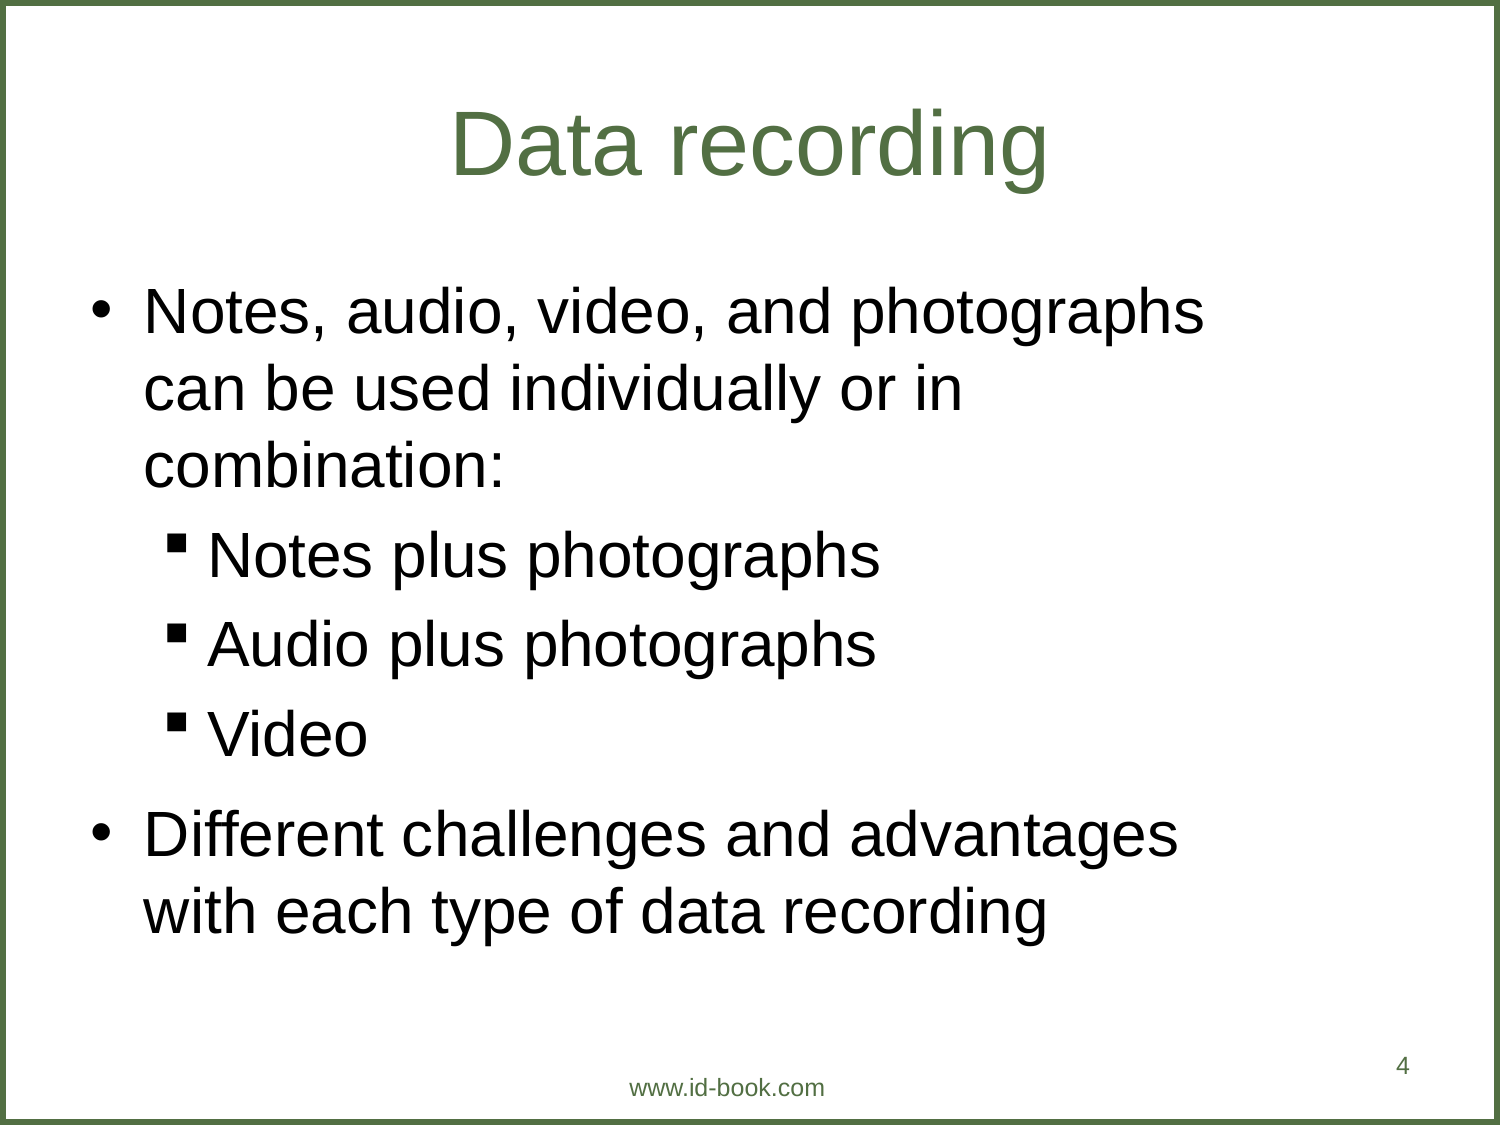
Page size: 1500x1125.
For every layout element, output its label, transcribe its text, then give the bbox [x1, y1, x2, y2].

footer www.id-book.com [490, 1046, 966, 1125]
list Notes, audio, video, and photographs can be used individually or in combination: Notes plus photographs Audio plus photographs Video Different challenges and advantages with each type of data recording [75, 262, 1226, 1005]
text_box 4 [1074, 1042, 1425, 1103]
title Data recording [75, 45, 1425, 233]
